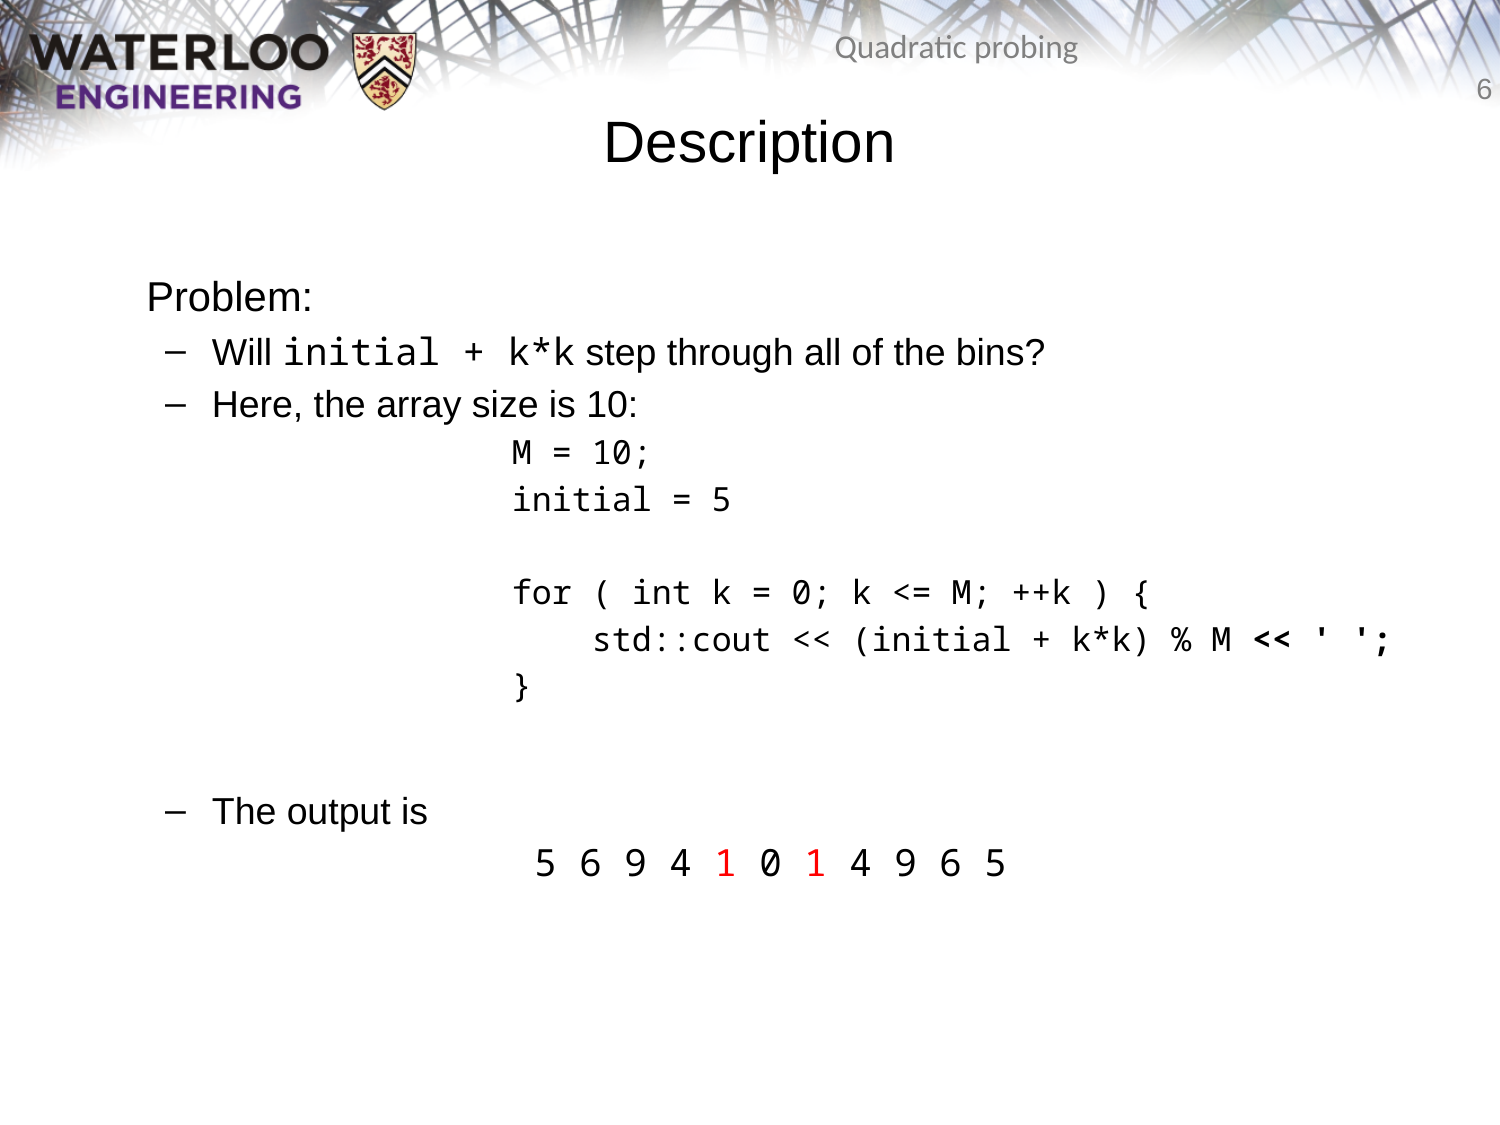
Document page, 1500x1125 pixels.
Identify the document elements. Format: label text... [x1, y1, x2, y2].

title Description [74, 44, 1426, 233]
picture [0, 0, 1500, 1125]
list Problem: Will initial + k*k step through all of the bins? Here, the array size is 10: M = 10; initial = 5 for ( int k = 0; k <= M; ++k ) { std::cout << (initial + k*k) % M << ' '; } The output is 5 6 9 4 1 0 1 4 9 6 5 [74, 262, 1426, 1006]
